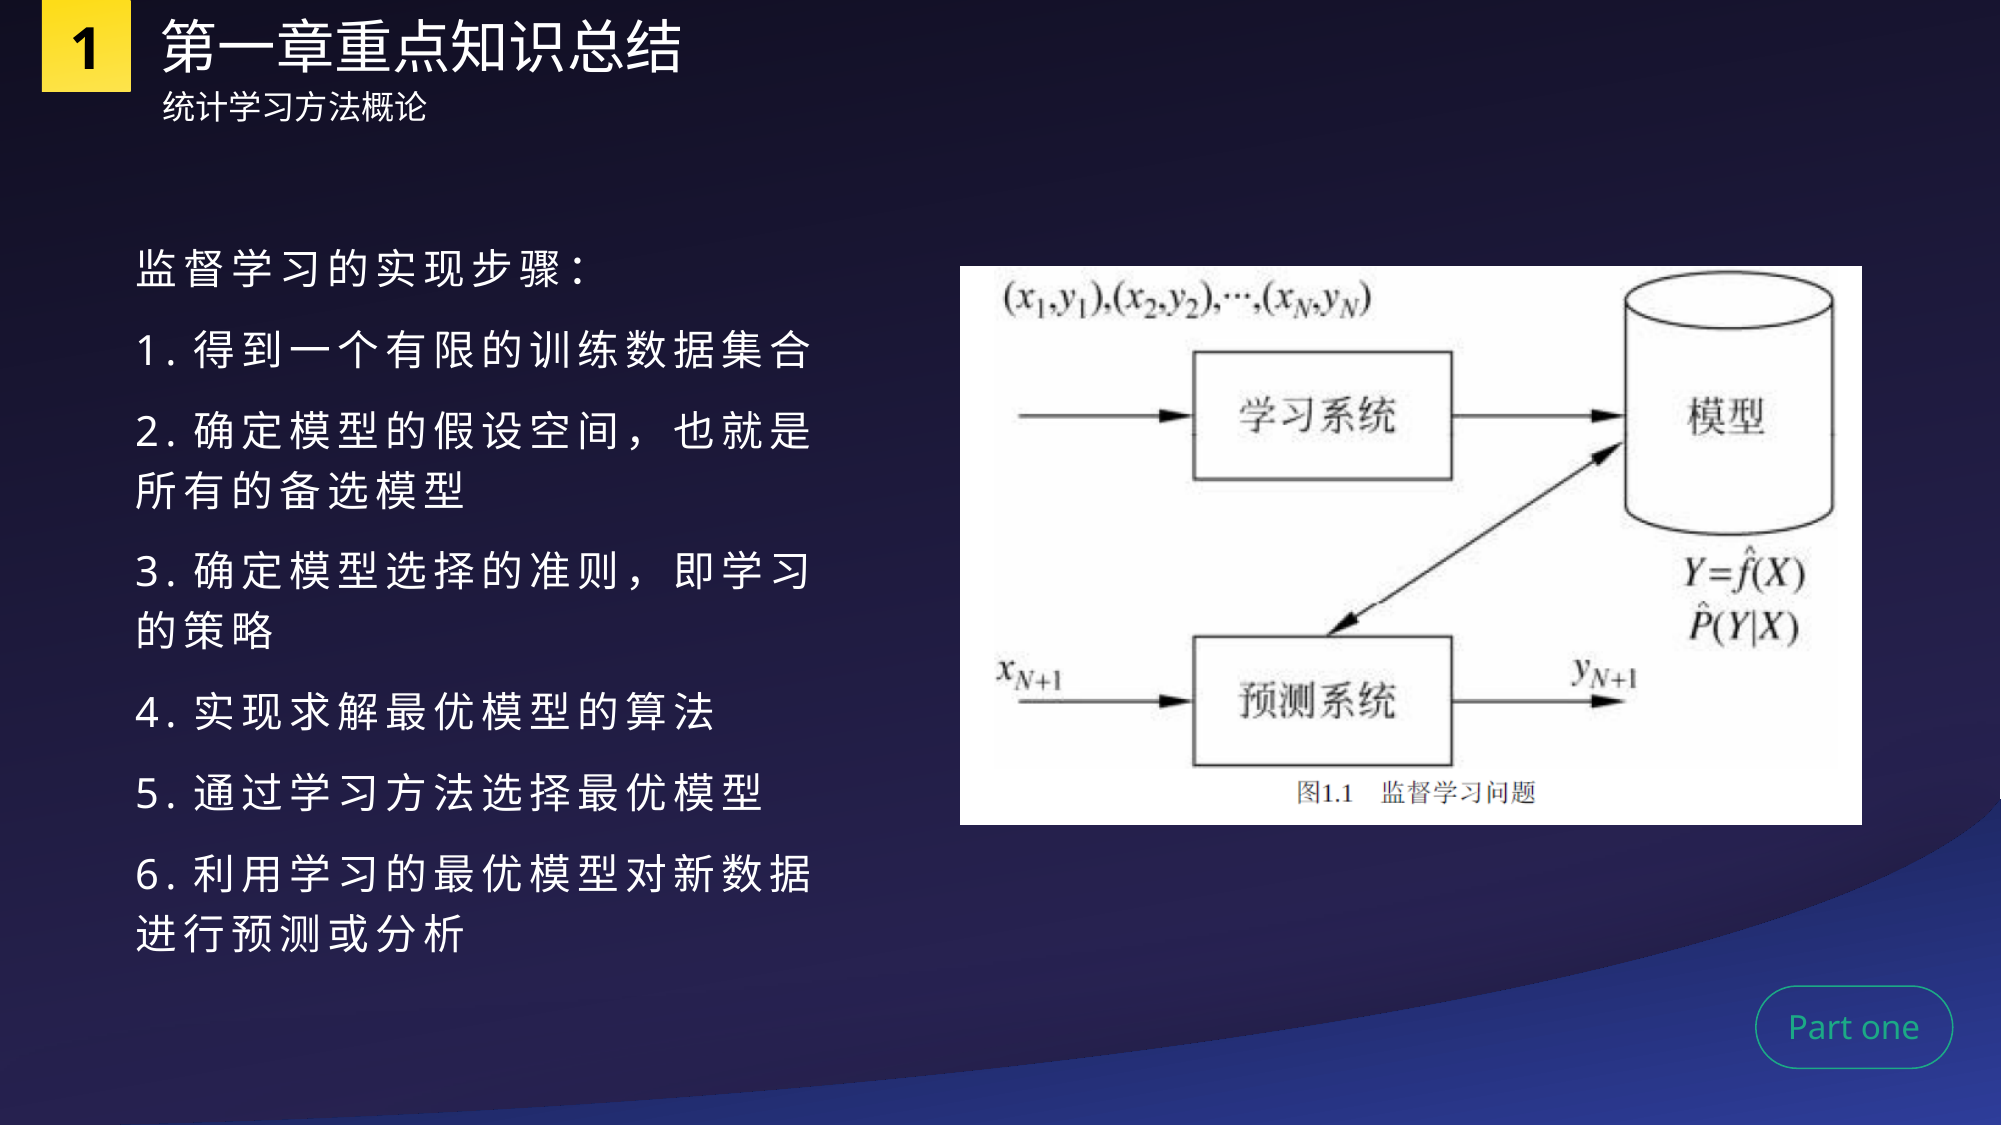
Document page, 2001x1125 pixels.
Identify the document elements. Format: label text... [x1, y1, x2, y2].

text_box 监督学习的实现步骤： 1.得到一个有限的训练数据集合 2.确定模型的假设空间，也就是所有的备选模型 3.确定模型选择的准则，即学习的策略 4.实现求解最优模型的算法 5.通过学习方法选择最优模型 6.利用学习的最优模型对新数据进行预测或分析 [120, 225, 842, 797]
picture [960, 266, 1862, 825]
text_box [2, 797, 2000, 1125]
text_box 第一章重点知识总结 [131, 2, 794, 88]
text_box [41, 0, 131, 92]
text_box 统计学习方法概论 [147, 79, 1028, 134]
